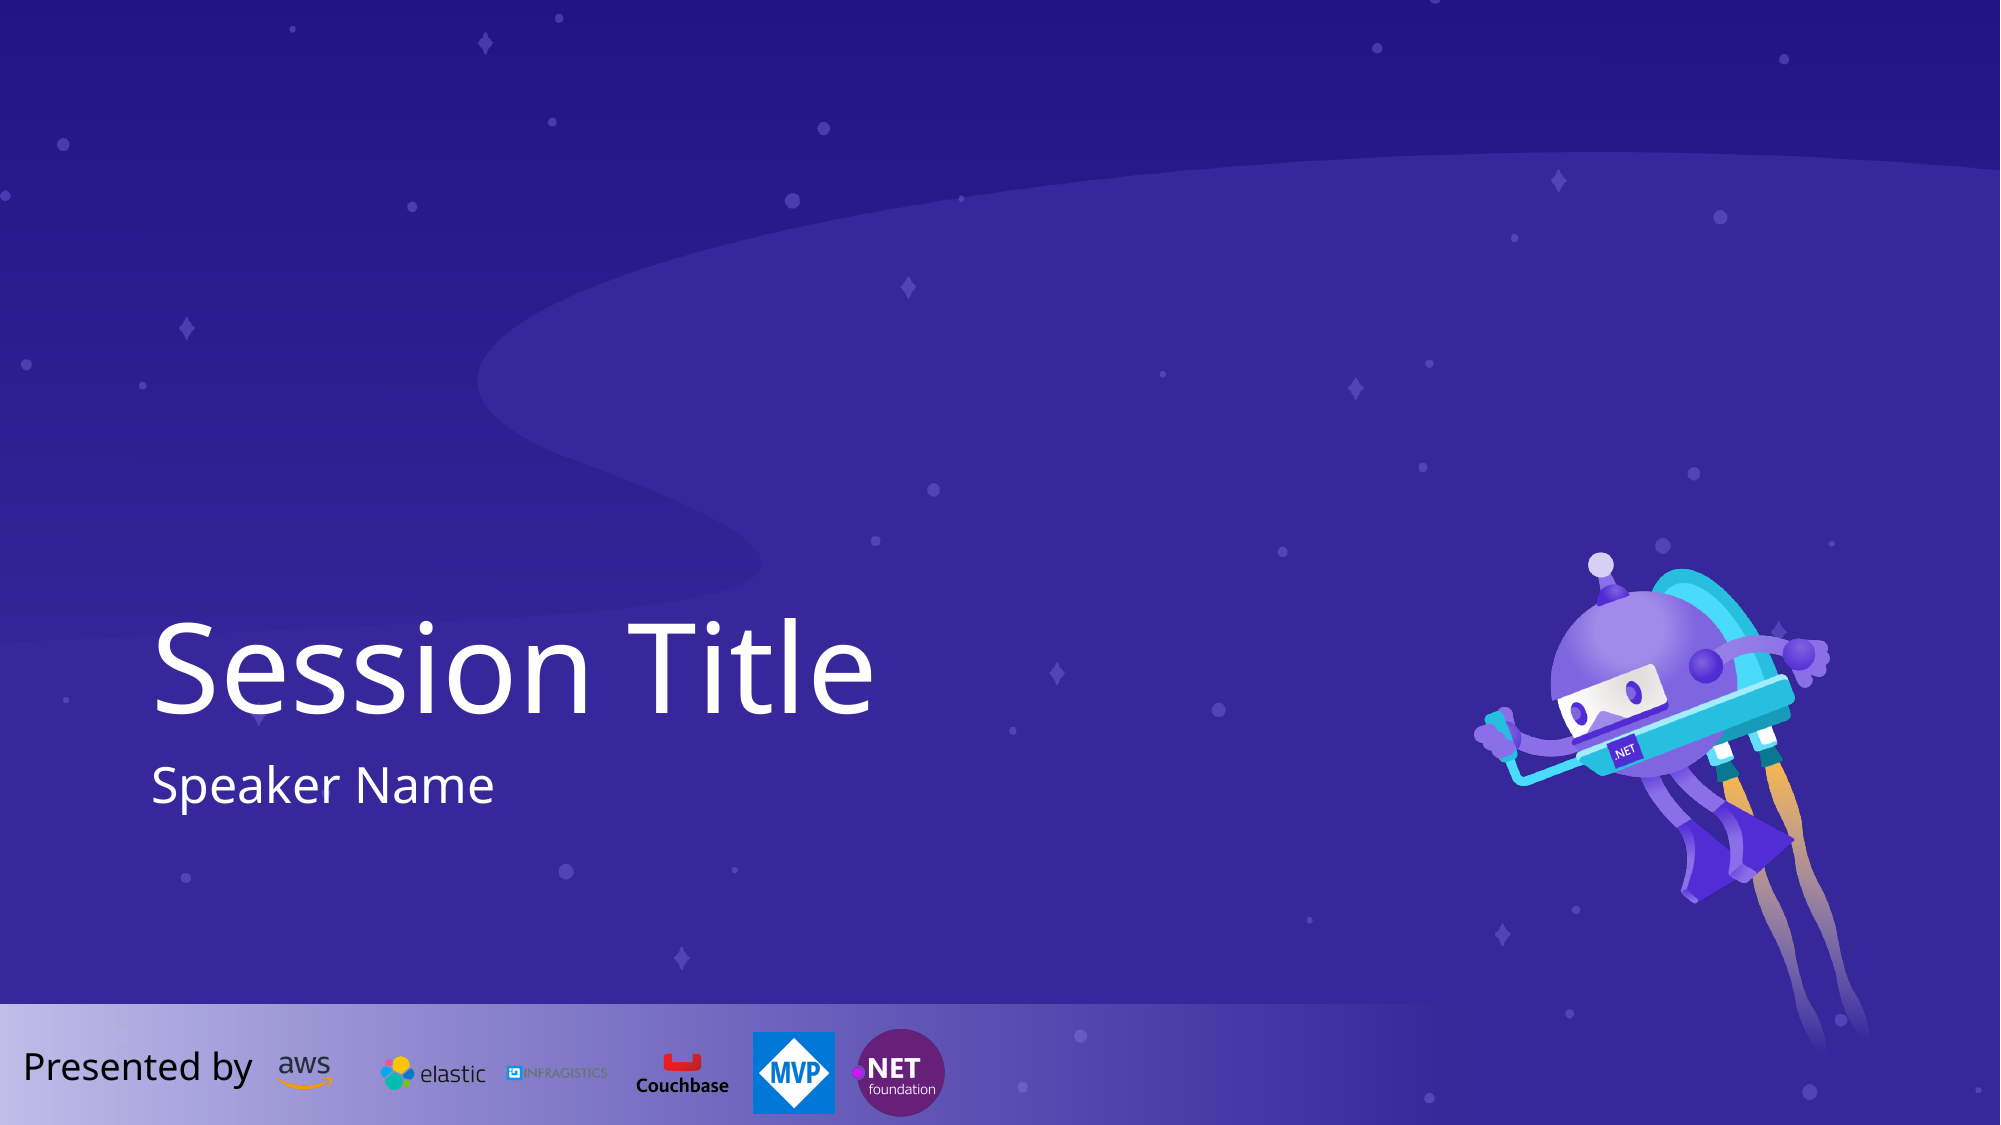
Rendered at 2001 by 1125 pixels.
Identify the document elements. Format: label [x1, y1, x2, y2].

text_box [0, 1004, 1476, 1125]
picture [0, 0, 2000, 1125]
